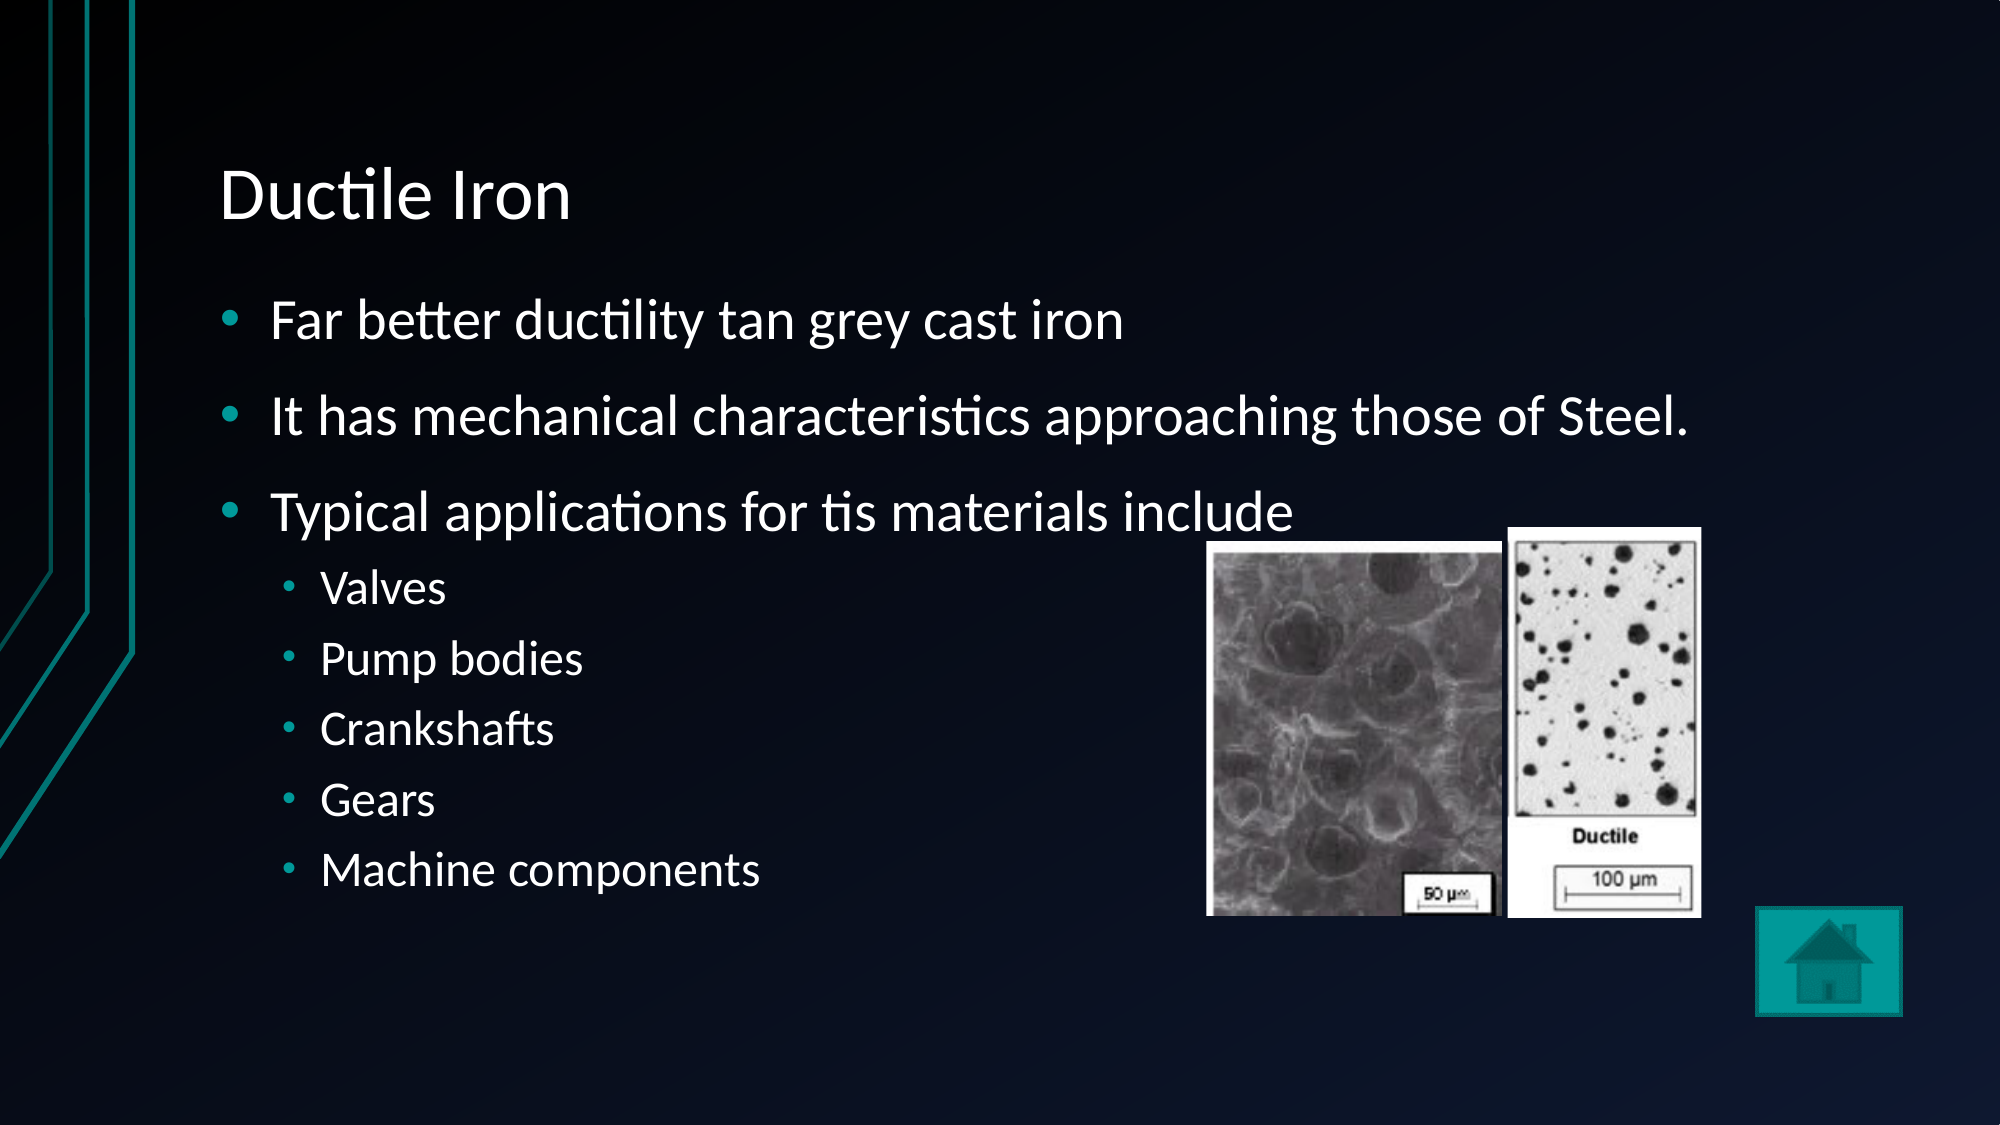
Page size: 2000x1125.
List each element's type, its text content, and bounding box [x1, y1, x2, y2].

picture [1507, 526, 1702, 918]
picture [1755, 906, 1903, 1018]
title Ductile Iron [199, 45, 1900, 246]
picture [1206, 541, 1503, 916]
list Far better ductility tan grey cast iron It has mechanical characteristics approaching those of Steel. Typical applications for tis materials include Valves Pump bodies Crankshafts Gears Machine components [199, 279, 1900, 1012]
